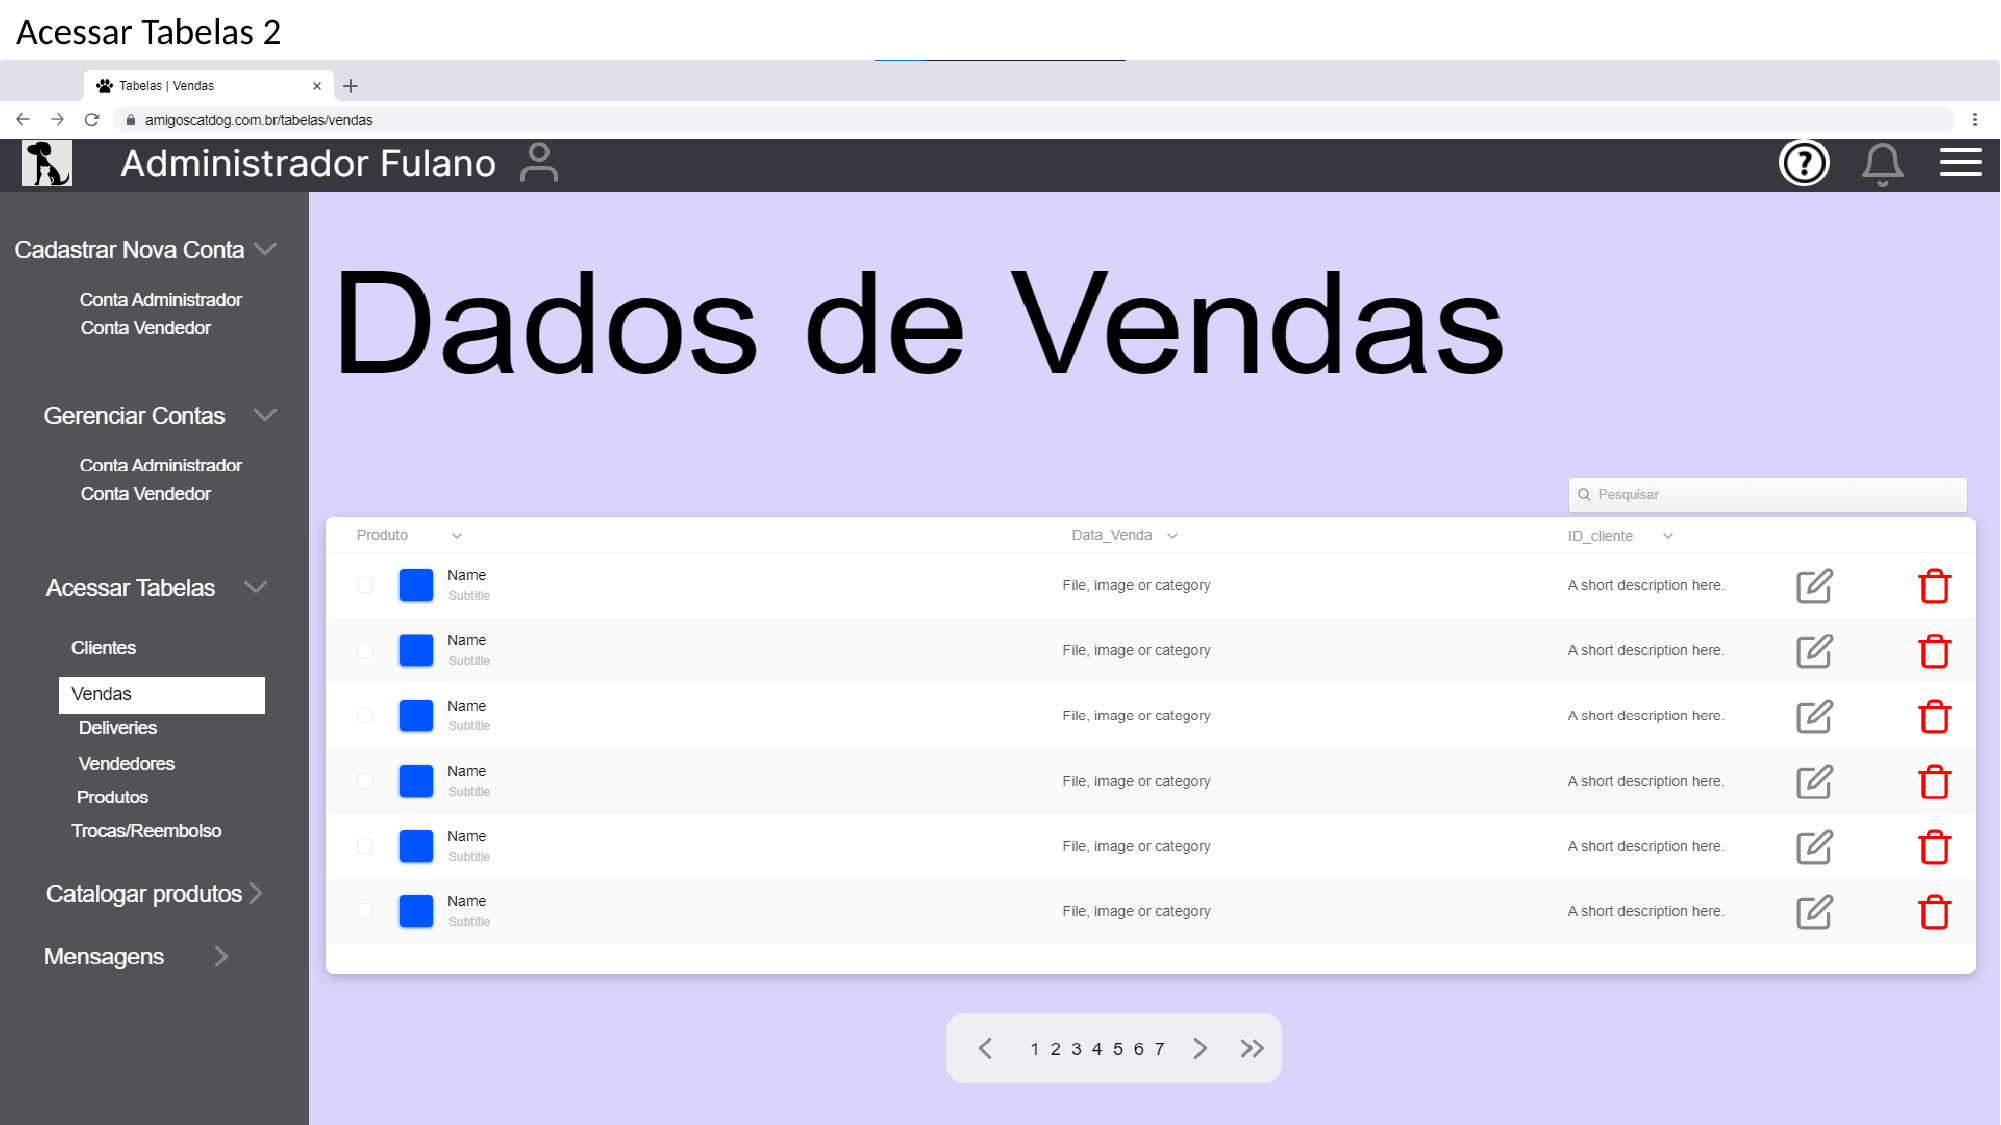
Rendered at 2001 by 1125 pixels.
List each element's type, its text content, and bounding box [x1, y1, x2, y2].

text_box Acessar Tabelas 2 [1, 0, 297, 60]
picture [0, 60, 2000, 1125]
